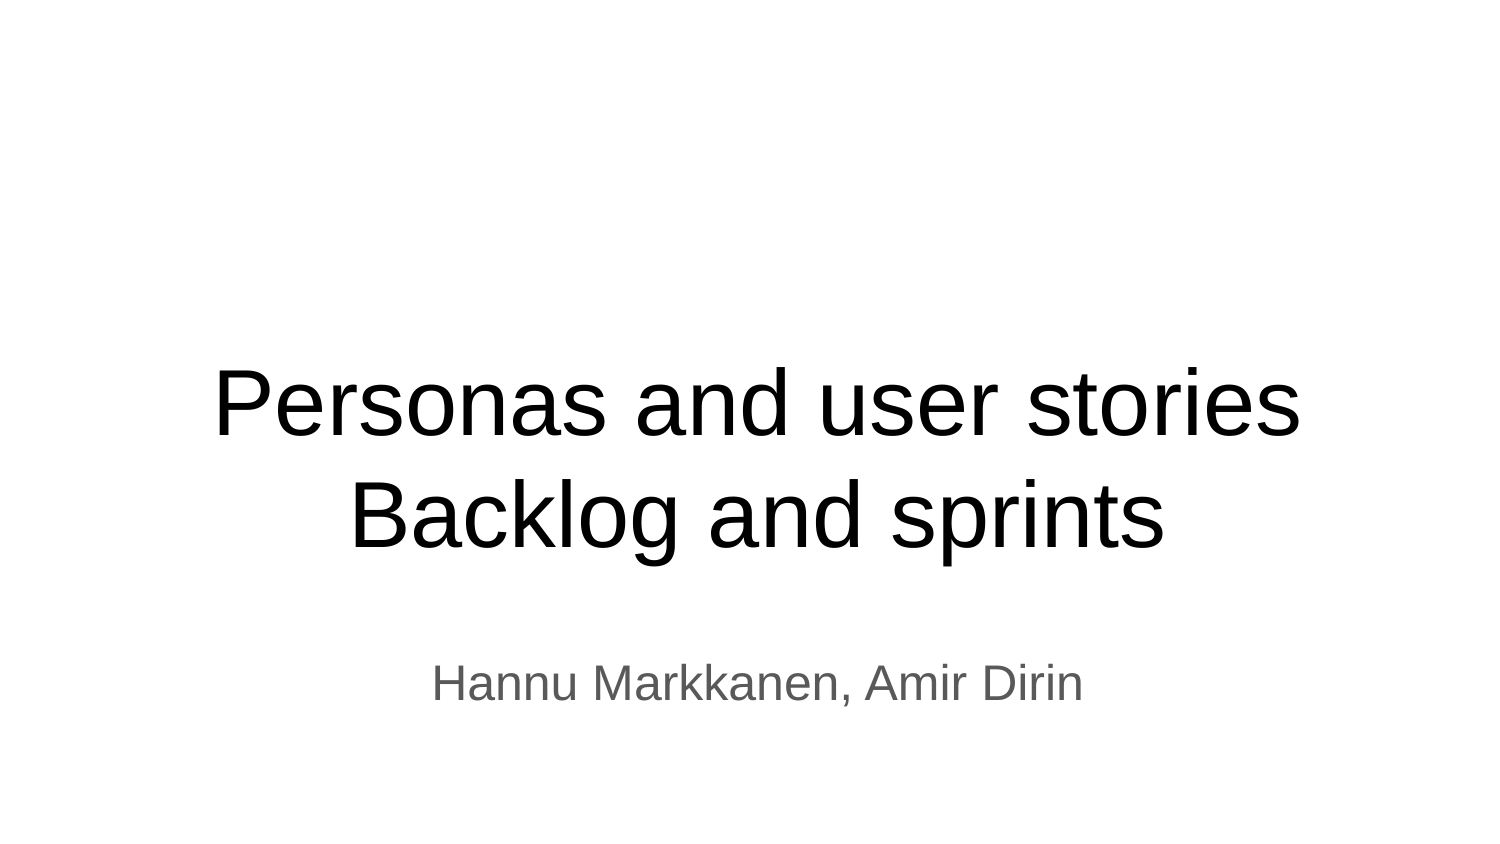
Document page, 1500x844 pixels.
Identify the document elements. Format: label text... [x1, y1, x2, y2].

title Personas and user stories Backlog and sprints [59, 161, 1457, 582]
subtitle Hannu Markkanen, Amir Dirin [59, 635, 1457, 766]
